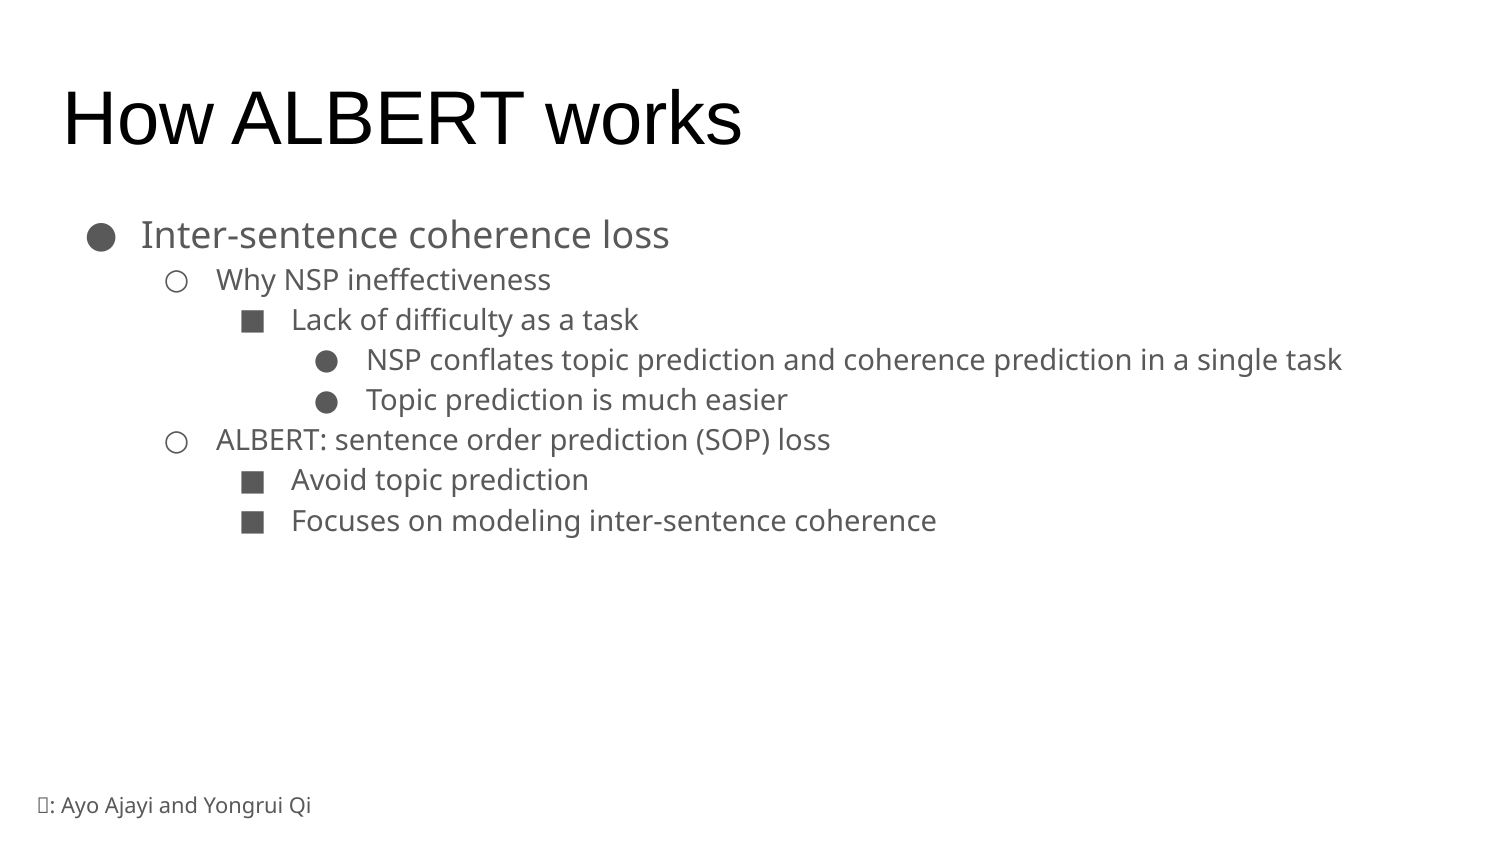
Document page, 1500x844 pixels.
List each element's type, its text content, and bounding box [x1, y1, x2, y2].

list Inter-sentence coherence loss Why NSP ineffectiveness Lack of difficulty as a task NSP conflates topic prediction and coherence prediction in a single task Topic prediction is much easier ALBERT: sentence order prediction (SOP) loss Avoid topic prediction Focuses on modeling inter-sentence coherence [51, 189, 1449, 750]
title How ALBERT works [51, 72, 1449, 167]
text_box 🏺: Ayo Ajayi and Yongrui Qi [25, 776, 414, 833]
